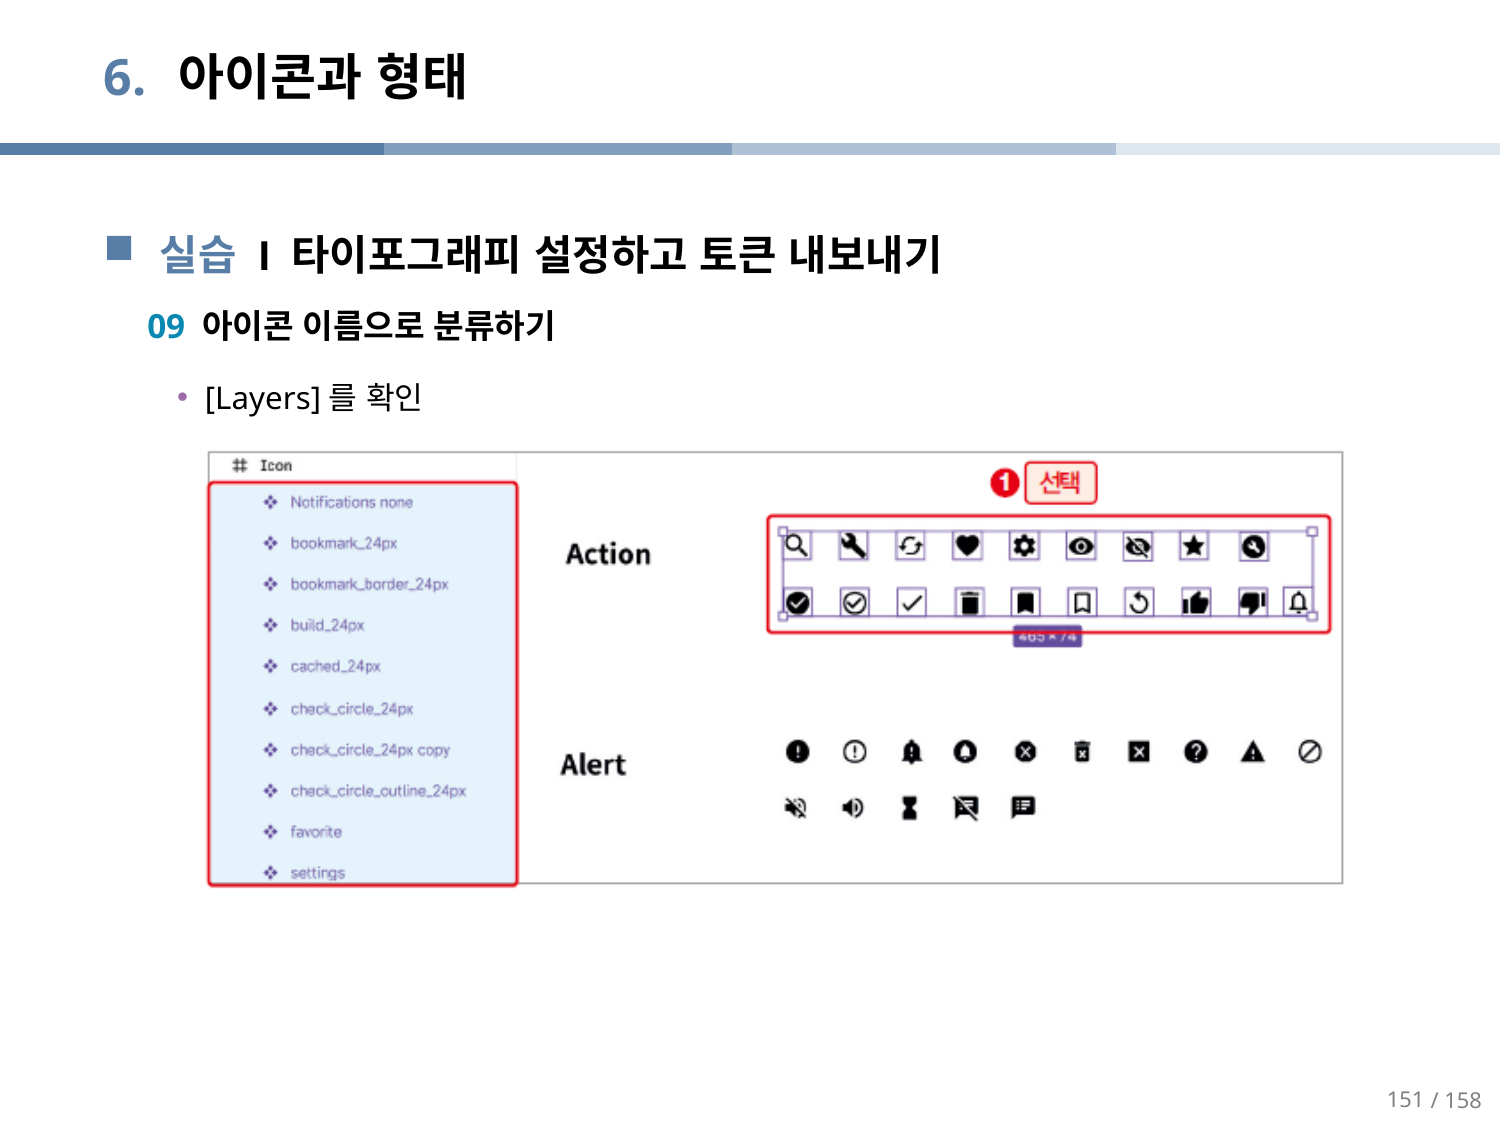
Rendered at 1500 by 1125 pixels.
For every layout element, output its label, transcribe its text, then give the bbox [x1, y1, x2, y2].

title 아이콘과 형태 [88, 30, 1211, 121]
picture [194, 432, 1365, 906]
text_box 실습 I 타이포그래피 설정하고 토큰 내보내기 09 아이콘 이름으로 분류하기 [Layers]를 확인 [88, 196, 1436, 1083]
